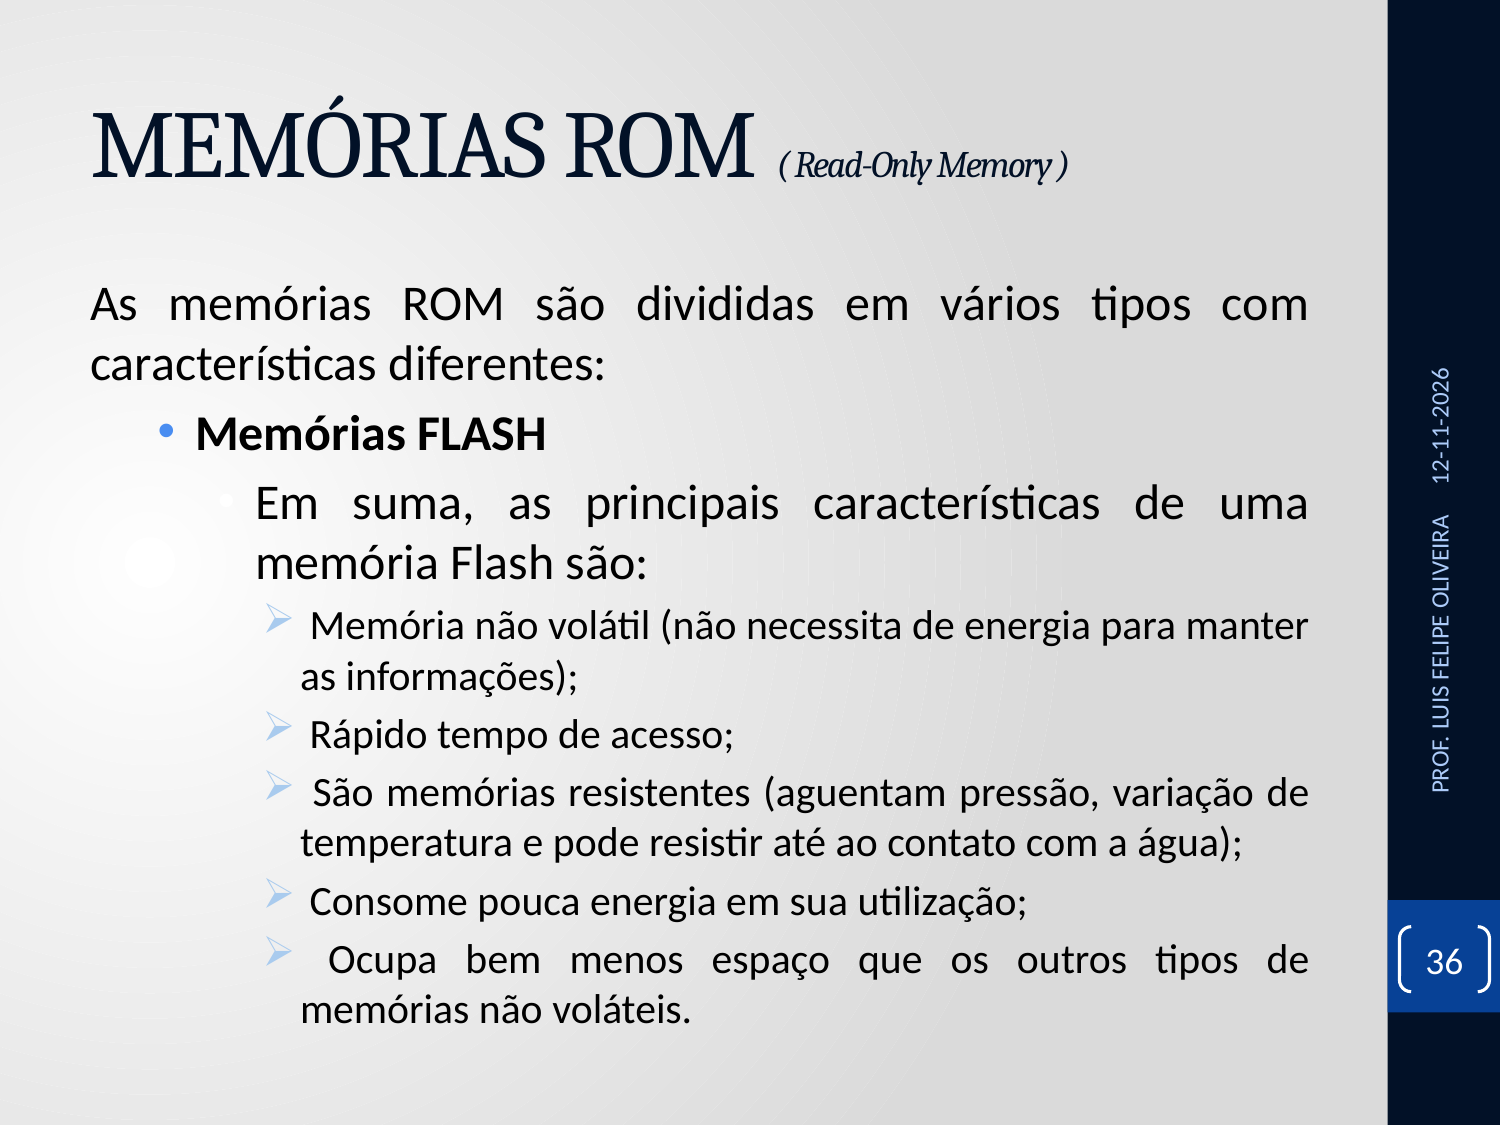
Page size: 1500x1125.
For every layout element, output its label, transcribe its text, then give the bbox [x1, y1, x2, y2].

title MEMÓRIAS ROM ( Read-Only Memory ) [75, 45, 1325, 233]
footer PROF. LUIS FELIPE OLIVEIRA [1408, 500, 1469, 889]
slide_number 36 [1397, 925, 1492, 994]
list As memórias ROM são divididas em vários tipos com características diferentes: Memórias FLASH Em suma, as principais características de uma memória Flash são: Memória não volátil (não necessita de energia para manter as informações); Rápido tempo de acesso; São memórias resistentes (aguentam pressão, variação de temperatura e pode resistir até ao contato com a água); Consome pouca energia em sua utilização; Ocupa bem menos espaço que os outros tipos de memórias não voláteis. [75, 262, 1325, 1050]
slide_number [1408, 100, 1469, 500]
